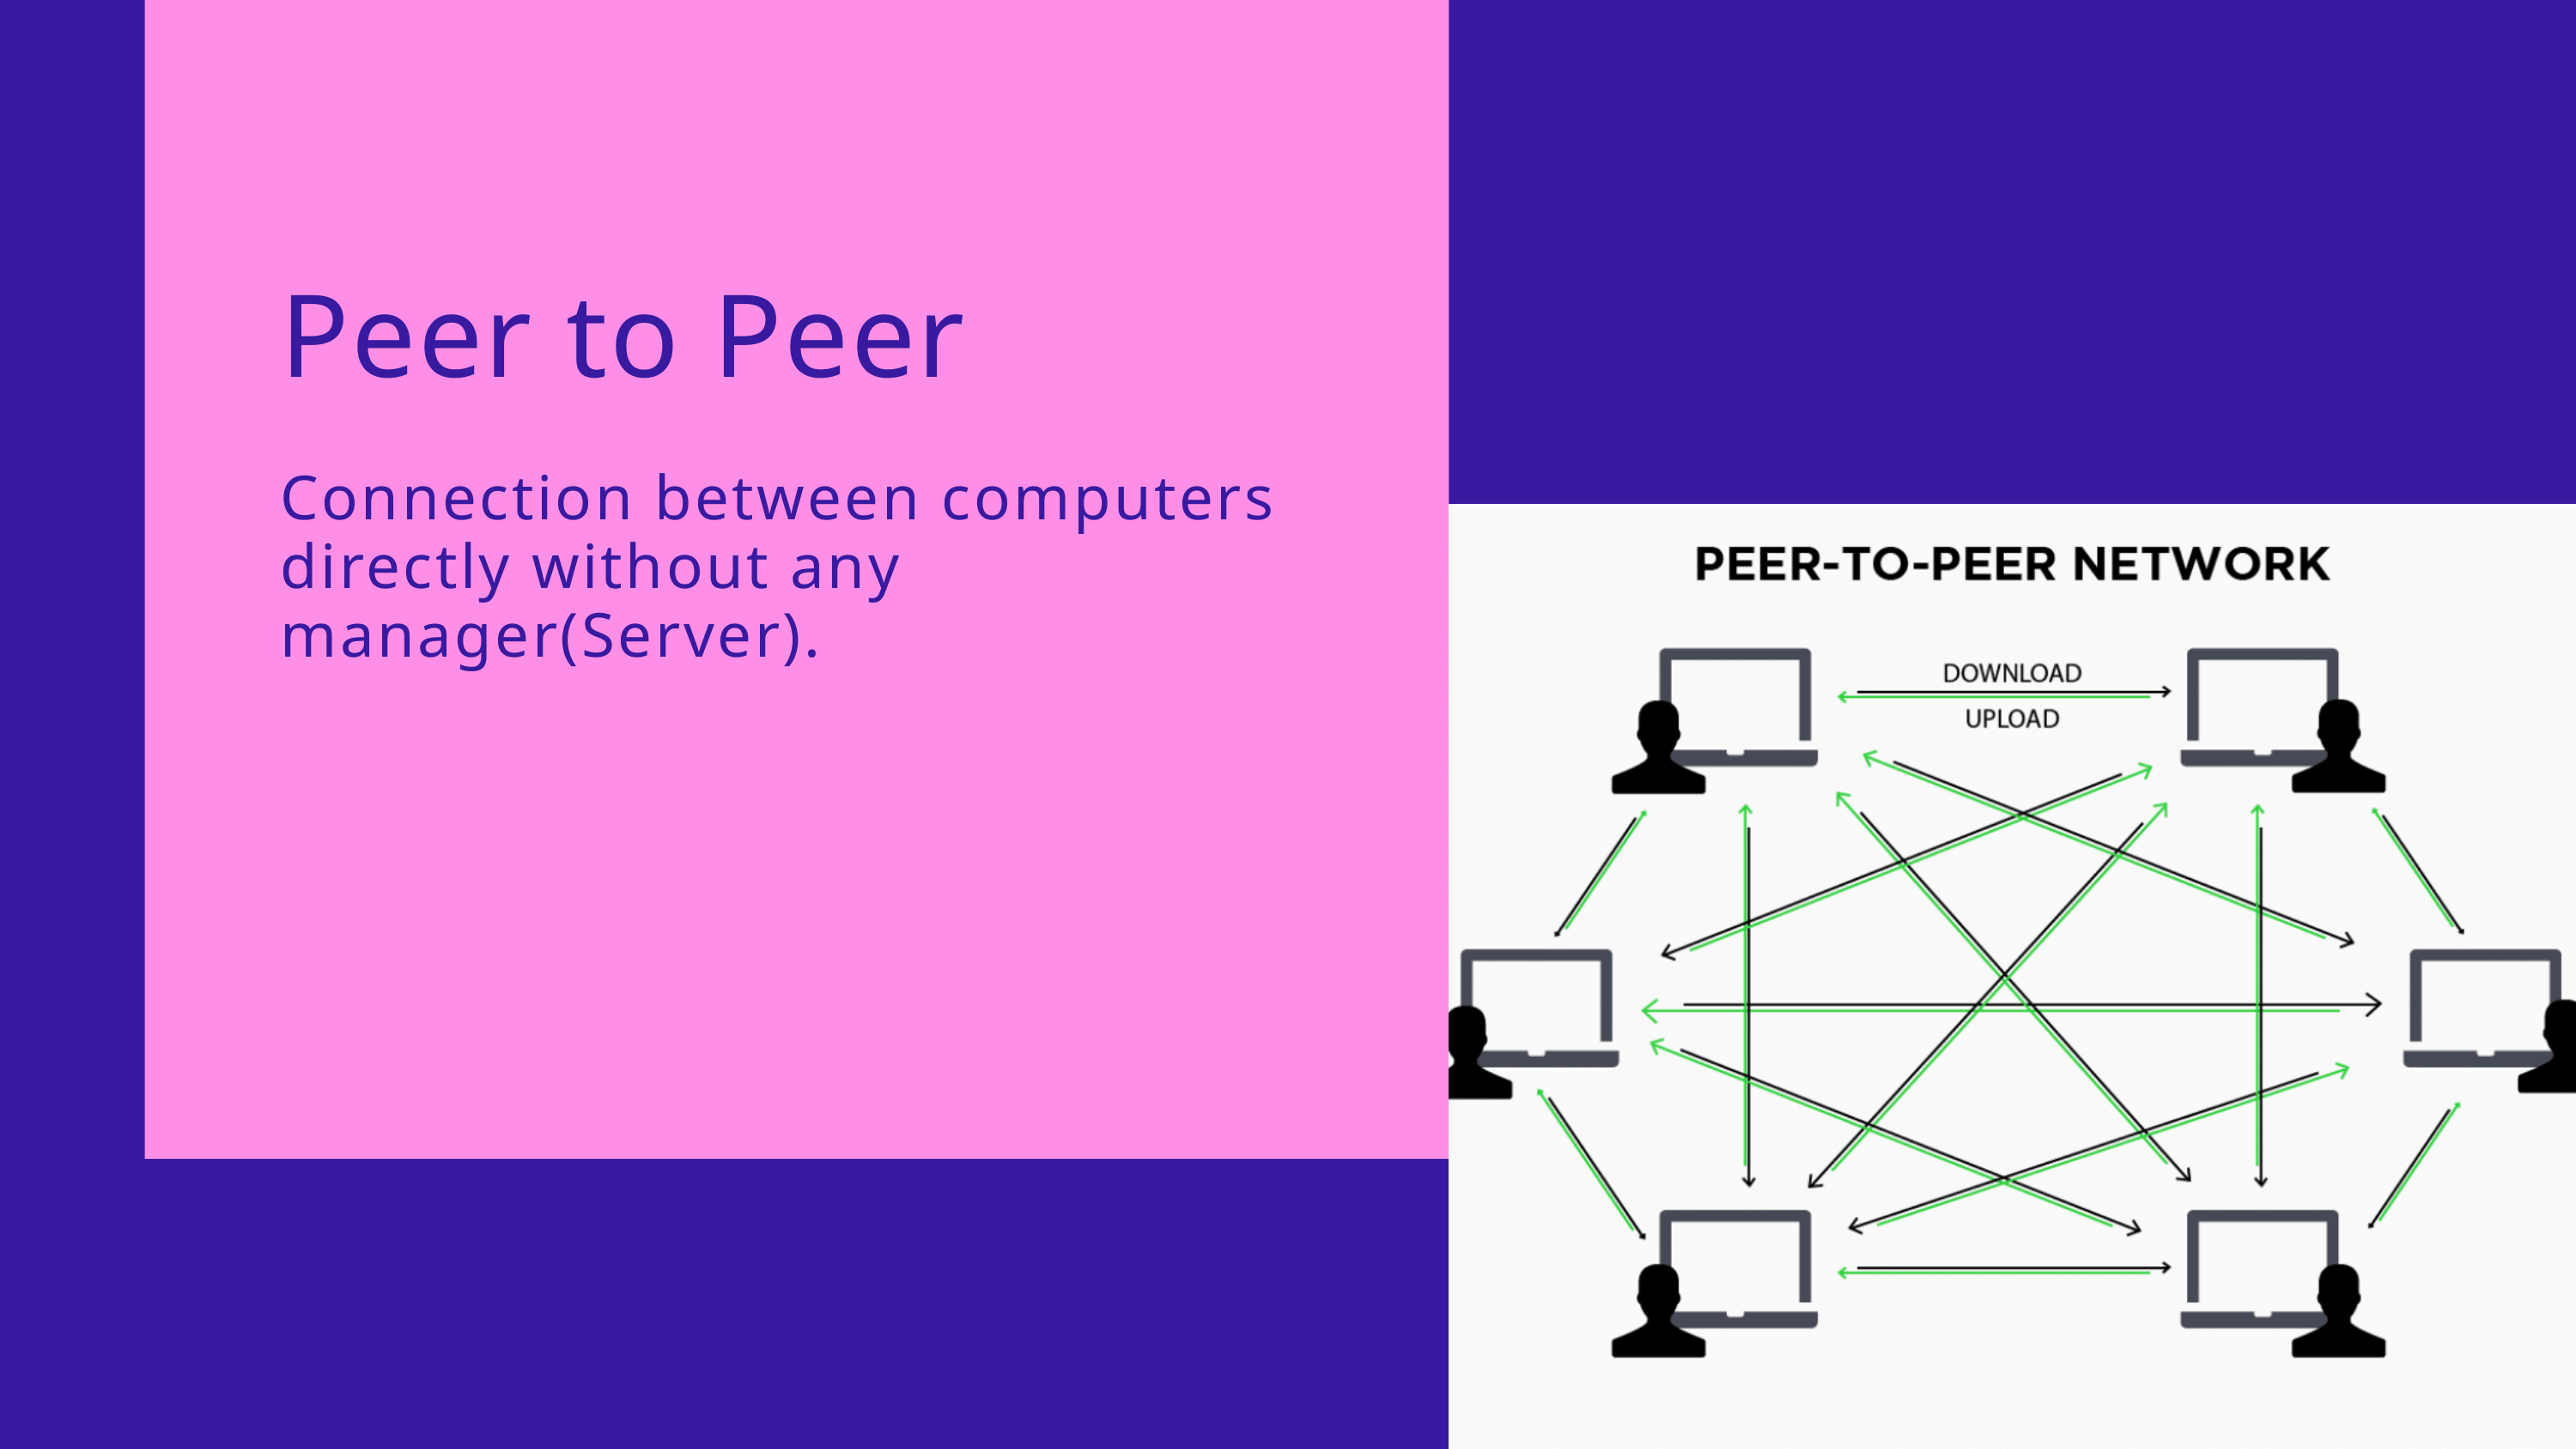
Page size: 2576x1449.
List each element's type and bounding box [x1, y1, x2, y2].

text_box [144, 0, 1449, 1159]
text_box [280, 273, 1289, 671]
picture [1449, 503, 2576, 1449]
